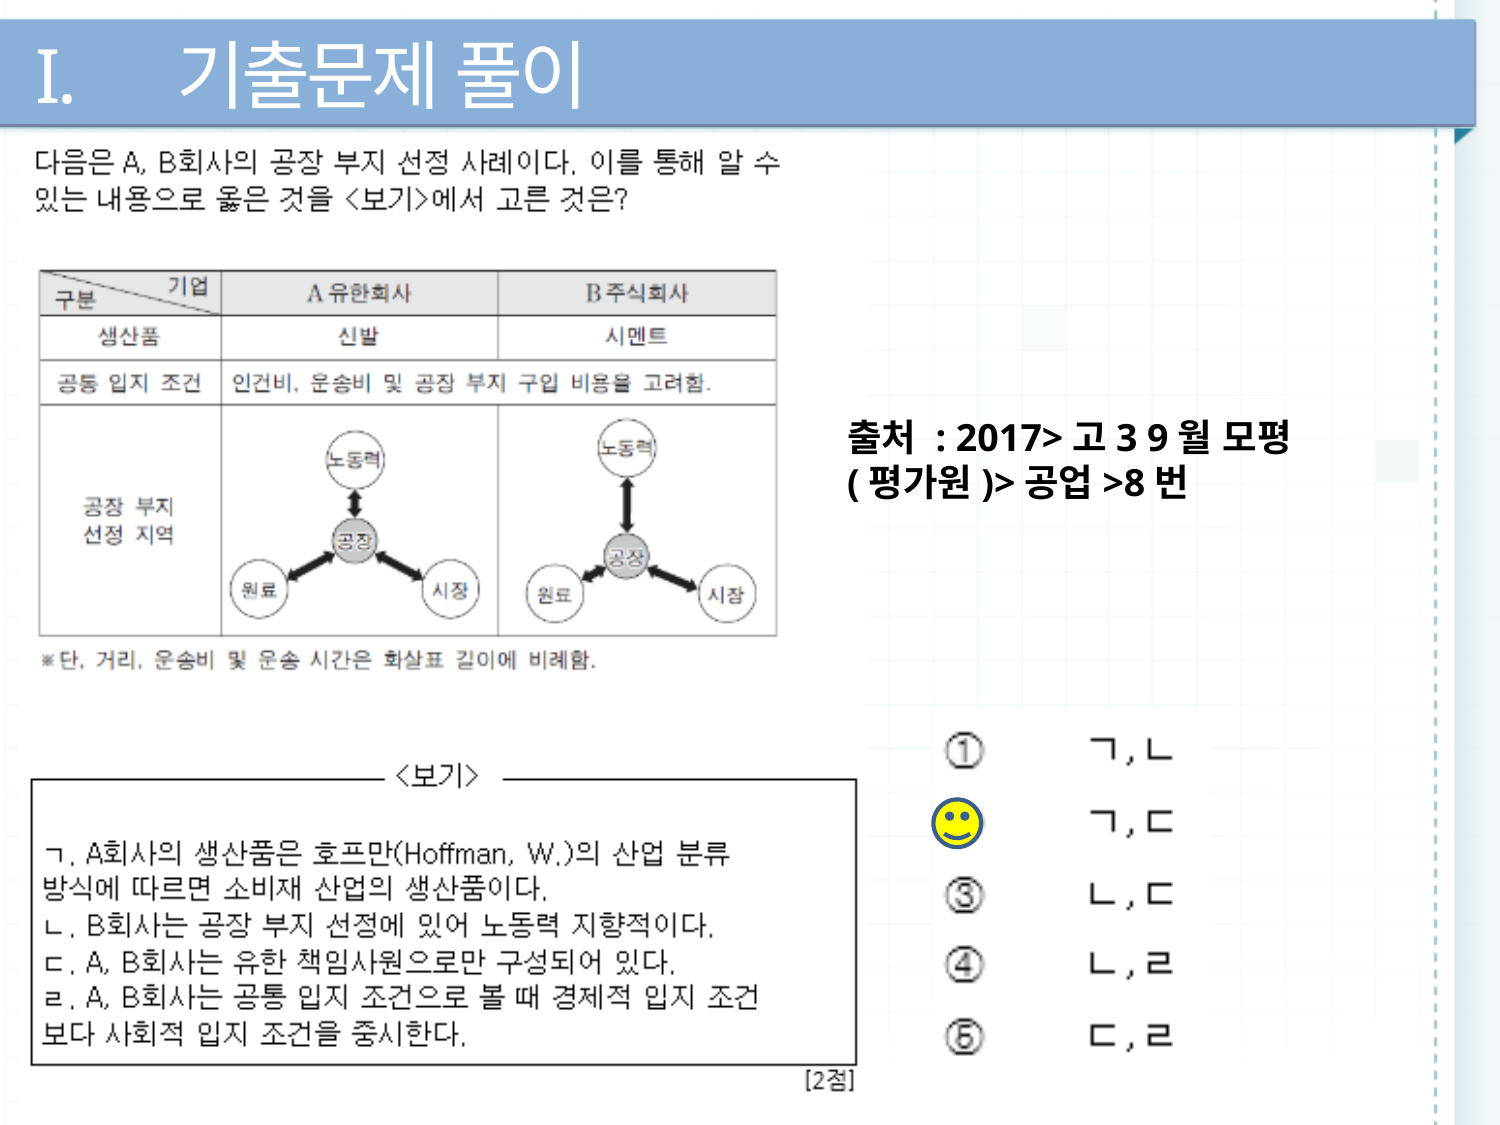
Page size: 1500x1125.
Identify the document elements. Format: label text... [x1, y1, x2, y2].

picture [933, 709, 1211, 1079]
text_box 출처 : 2017>고3 9월 모평(평가원)>공업>8번 [871, 406, 1312, 512]
list 기출문제 풀이 [0, 1, 1211, 121]
picture [27, 132, 867, 1102]
